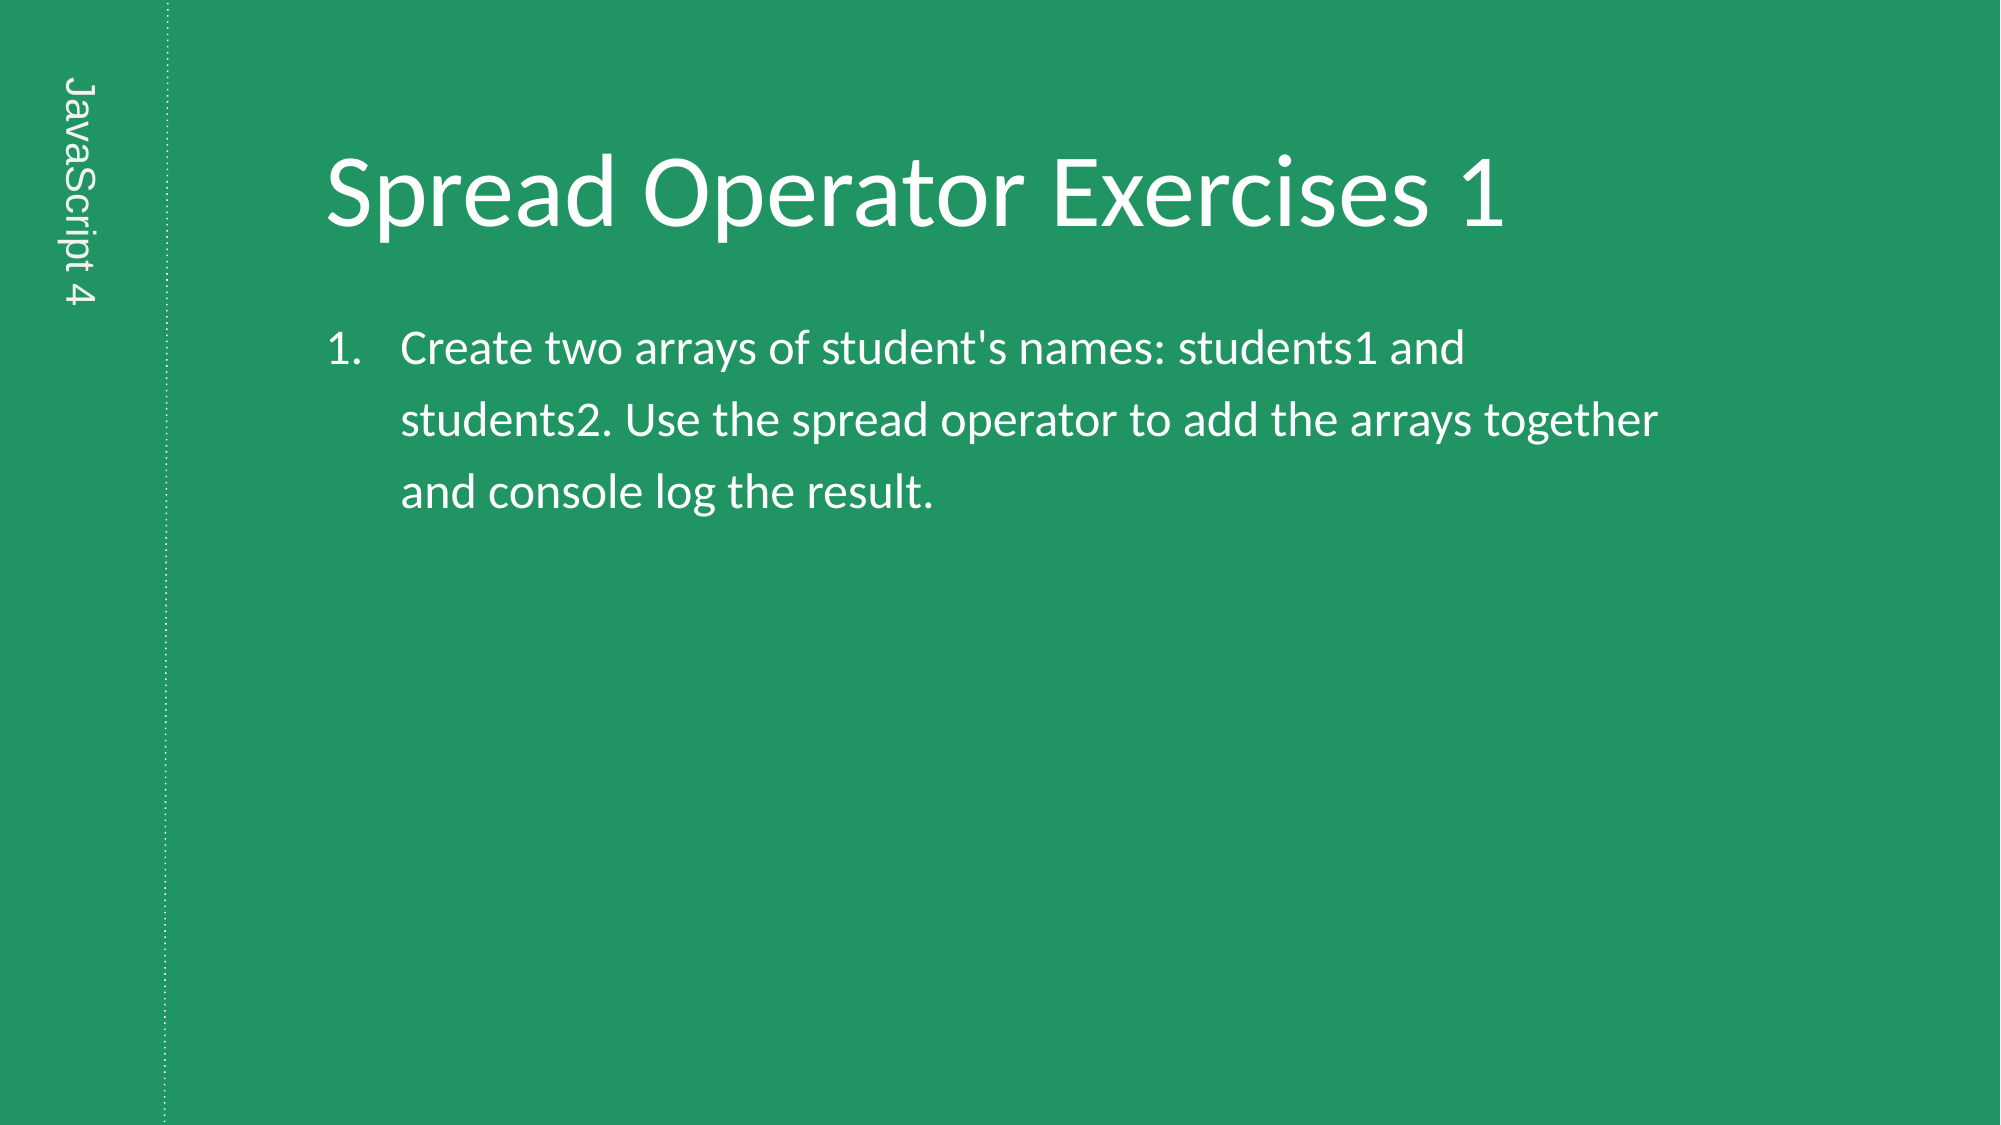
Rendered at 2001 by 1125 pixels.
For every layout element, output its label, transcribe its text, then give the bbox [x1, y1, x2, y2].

title Spread Operator Exercises 1 [310, 114, 2000, 265]
list Create two arrays of student's names: students1 and students2. Use the spread operator to add the arrays together and console log the result. [310, 295, 1702, 835]
